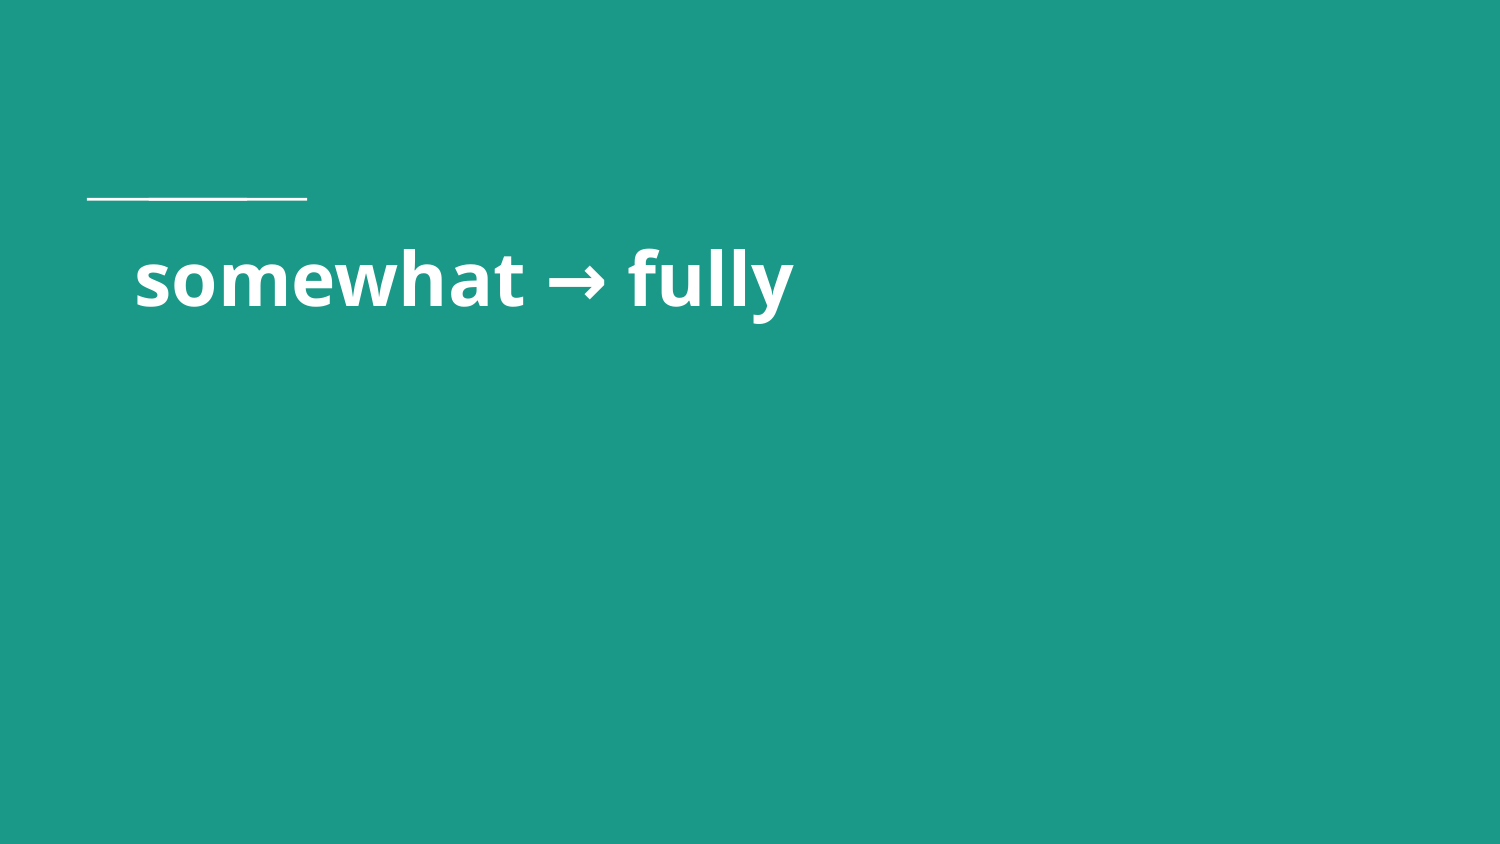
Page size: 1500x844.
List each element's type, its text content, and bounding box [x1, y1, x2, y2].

title somewhat → fully [119, 216, 1381, 466]
